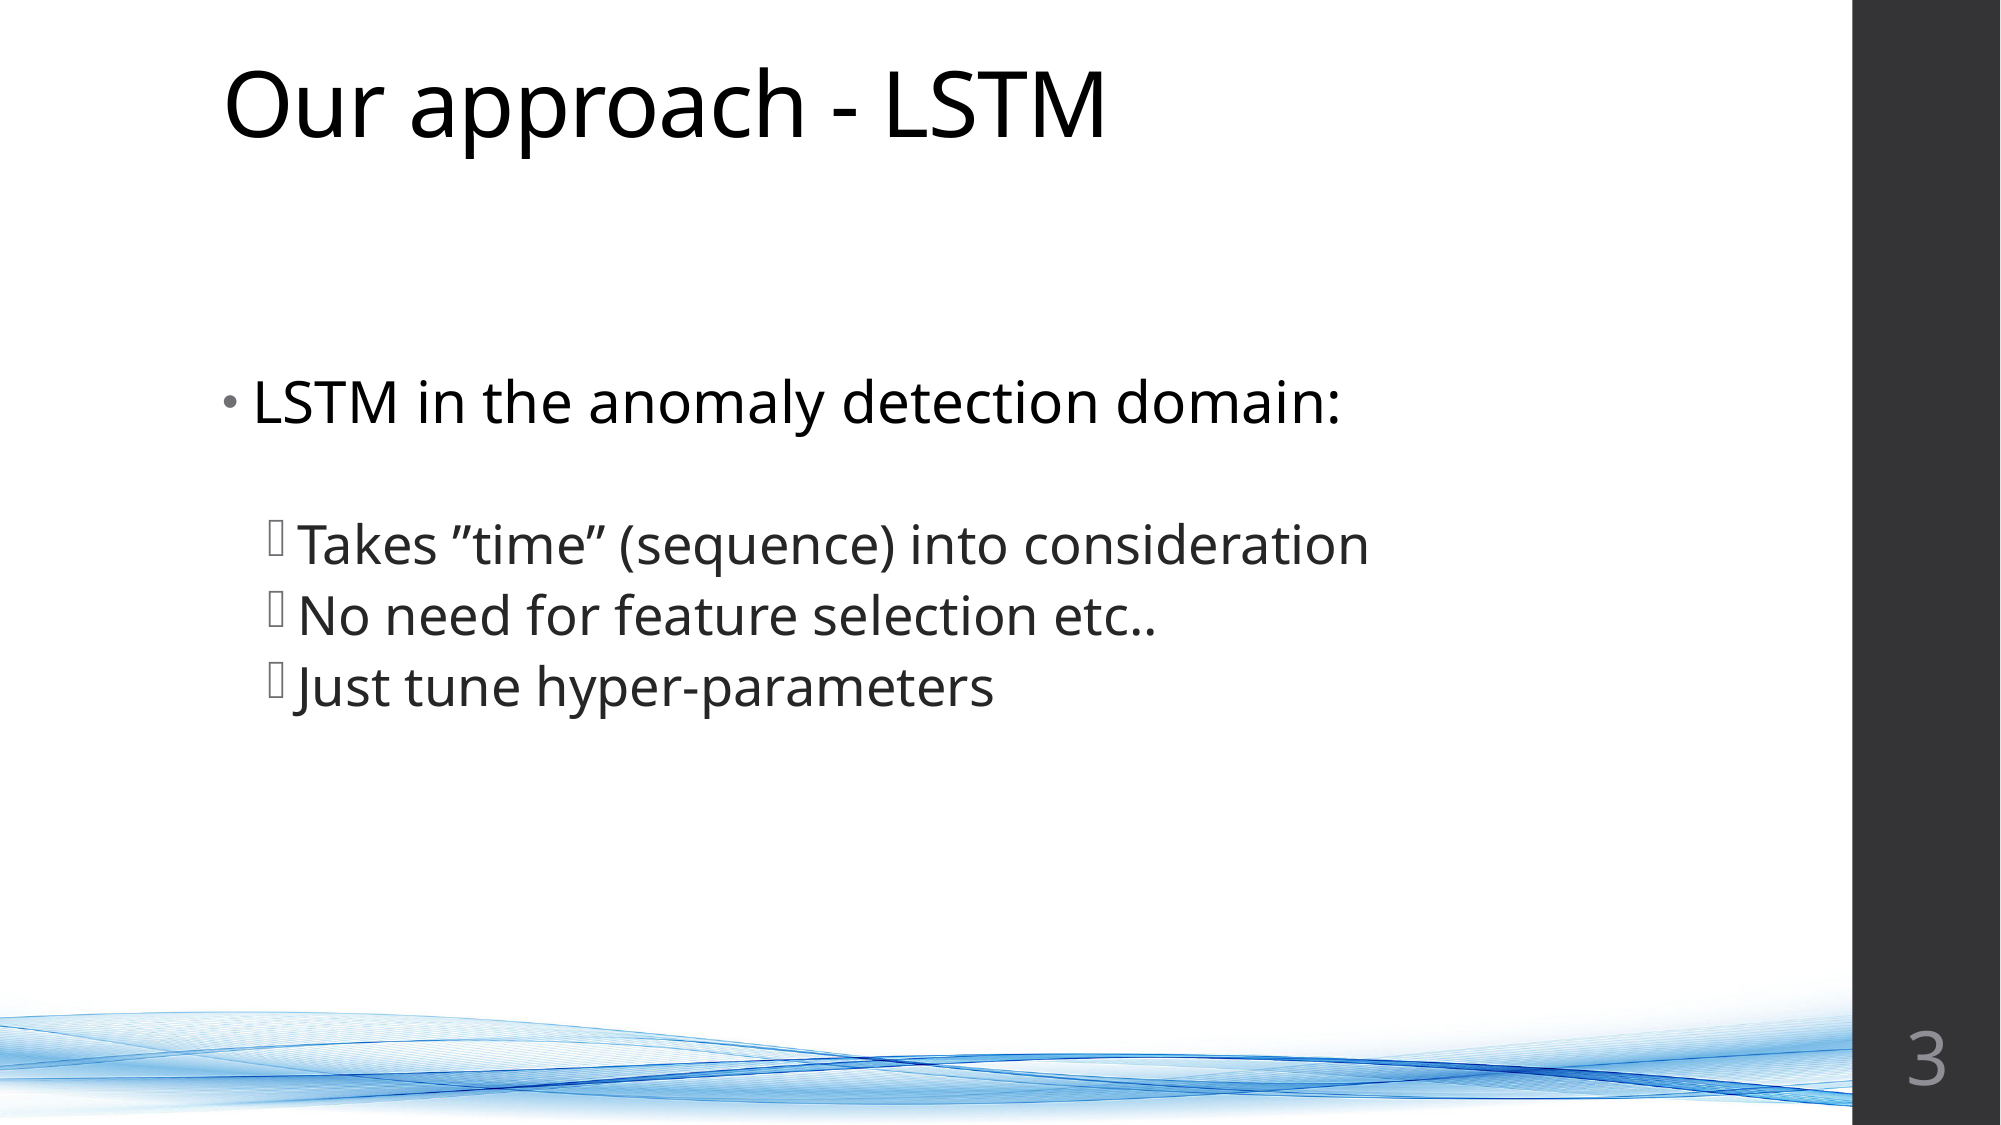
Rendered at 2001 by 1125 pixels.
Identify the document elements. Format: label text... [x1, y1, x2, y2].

picture [0, 952, 1852, 1125]
slide_number 3 [1852, 1012, 2000, 1110]
title Our approach - LSTM [206, 0, 1797, 165]
list LSTM in the anomaly detection domain: Takes ”time” (sequence) into consideration No need for feature selection etc.. Just tune hyper-parameters [206, 259, 1797, 974]
